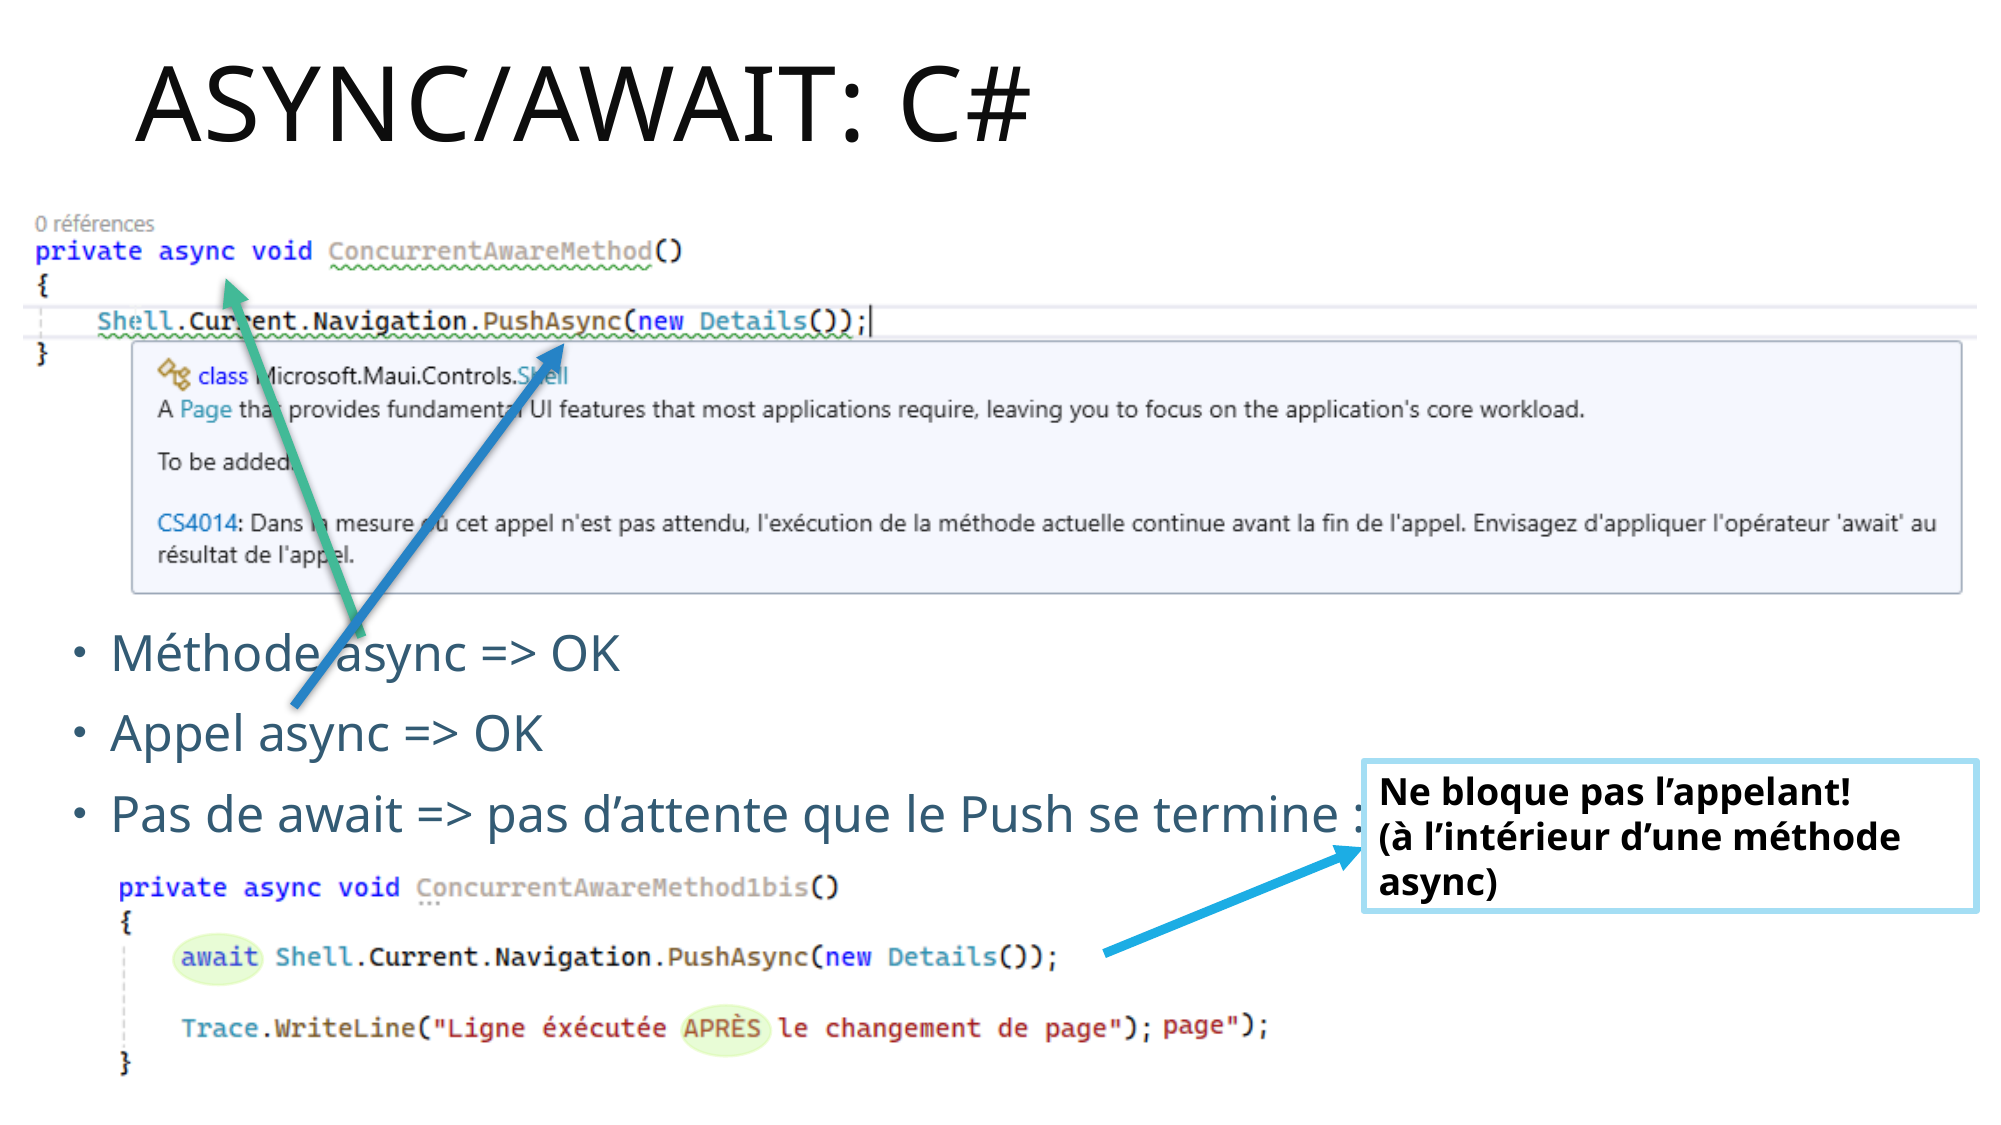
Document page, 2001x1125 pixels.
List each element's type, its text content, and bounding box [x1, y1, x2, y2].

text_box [1103, 847, 1365, 954]
picture [119, 870, 1288, 1094]
picture [23, 204, 1977, 614]
text_box Méthode async => OK Appel async => OK Pas de await => pas d’attente que le Push se termine : [57, 622, 1460, 954]
text_box Ne bloque pas l’appelant! (à l’intérieur d’une méthode async) [1363, 760, 1977, 911]
title Async/Await: C# [120, 32, 1746, 191]
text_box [225, 278, 362, 638]
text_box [293, 342, 565, 707]
